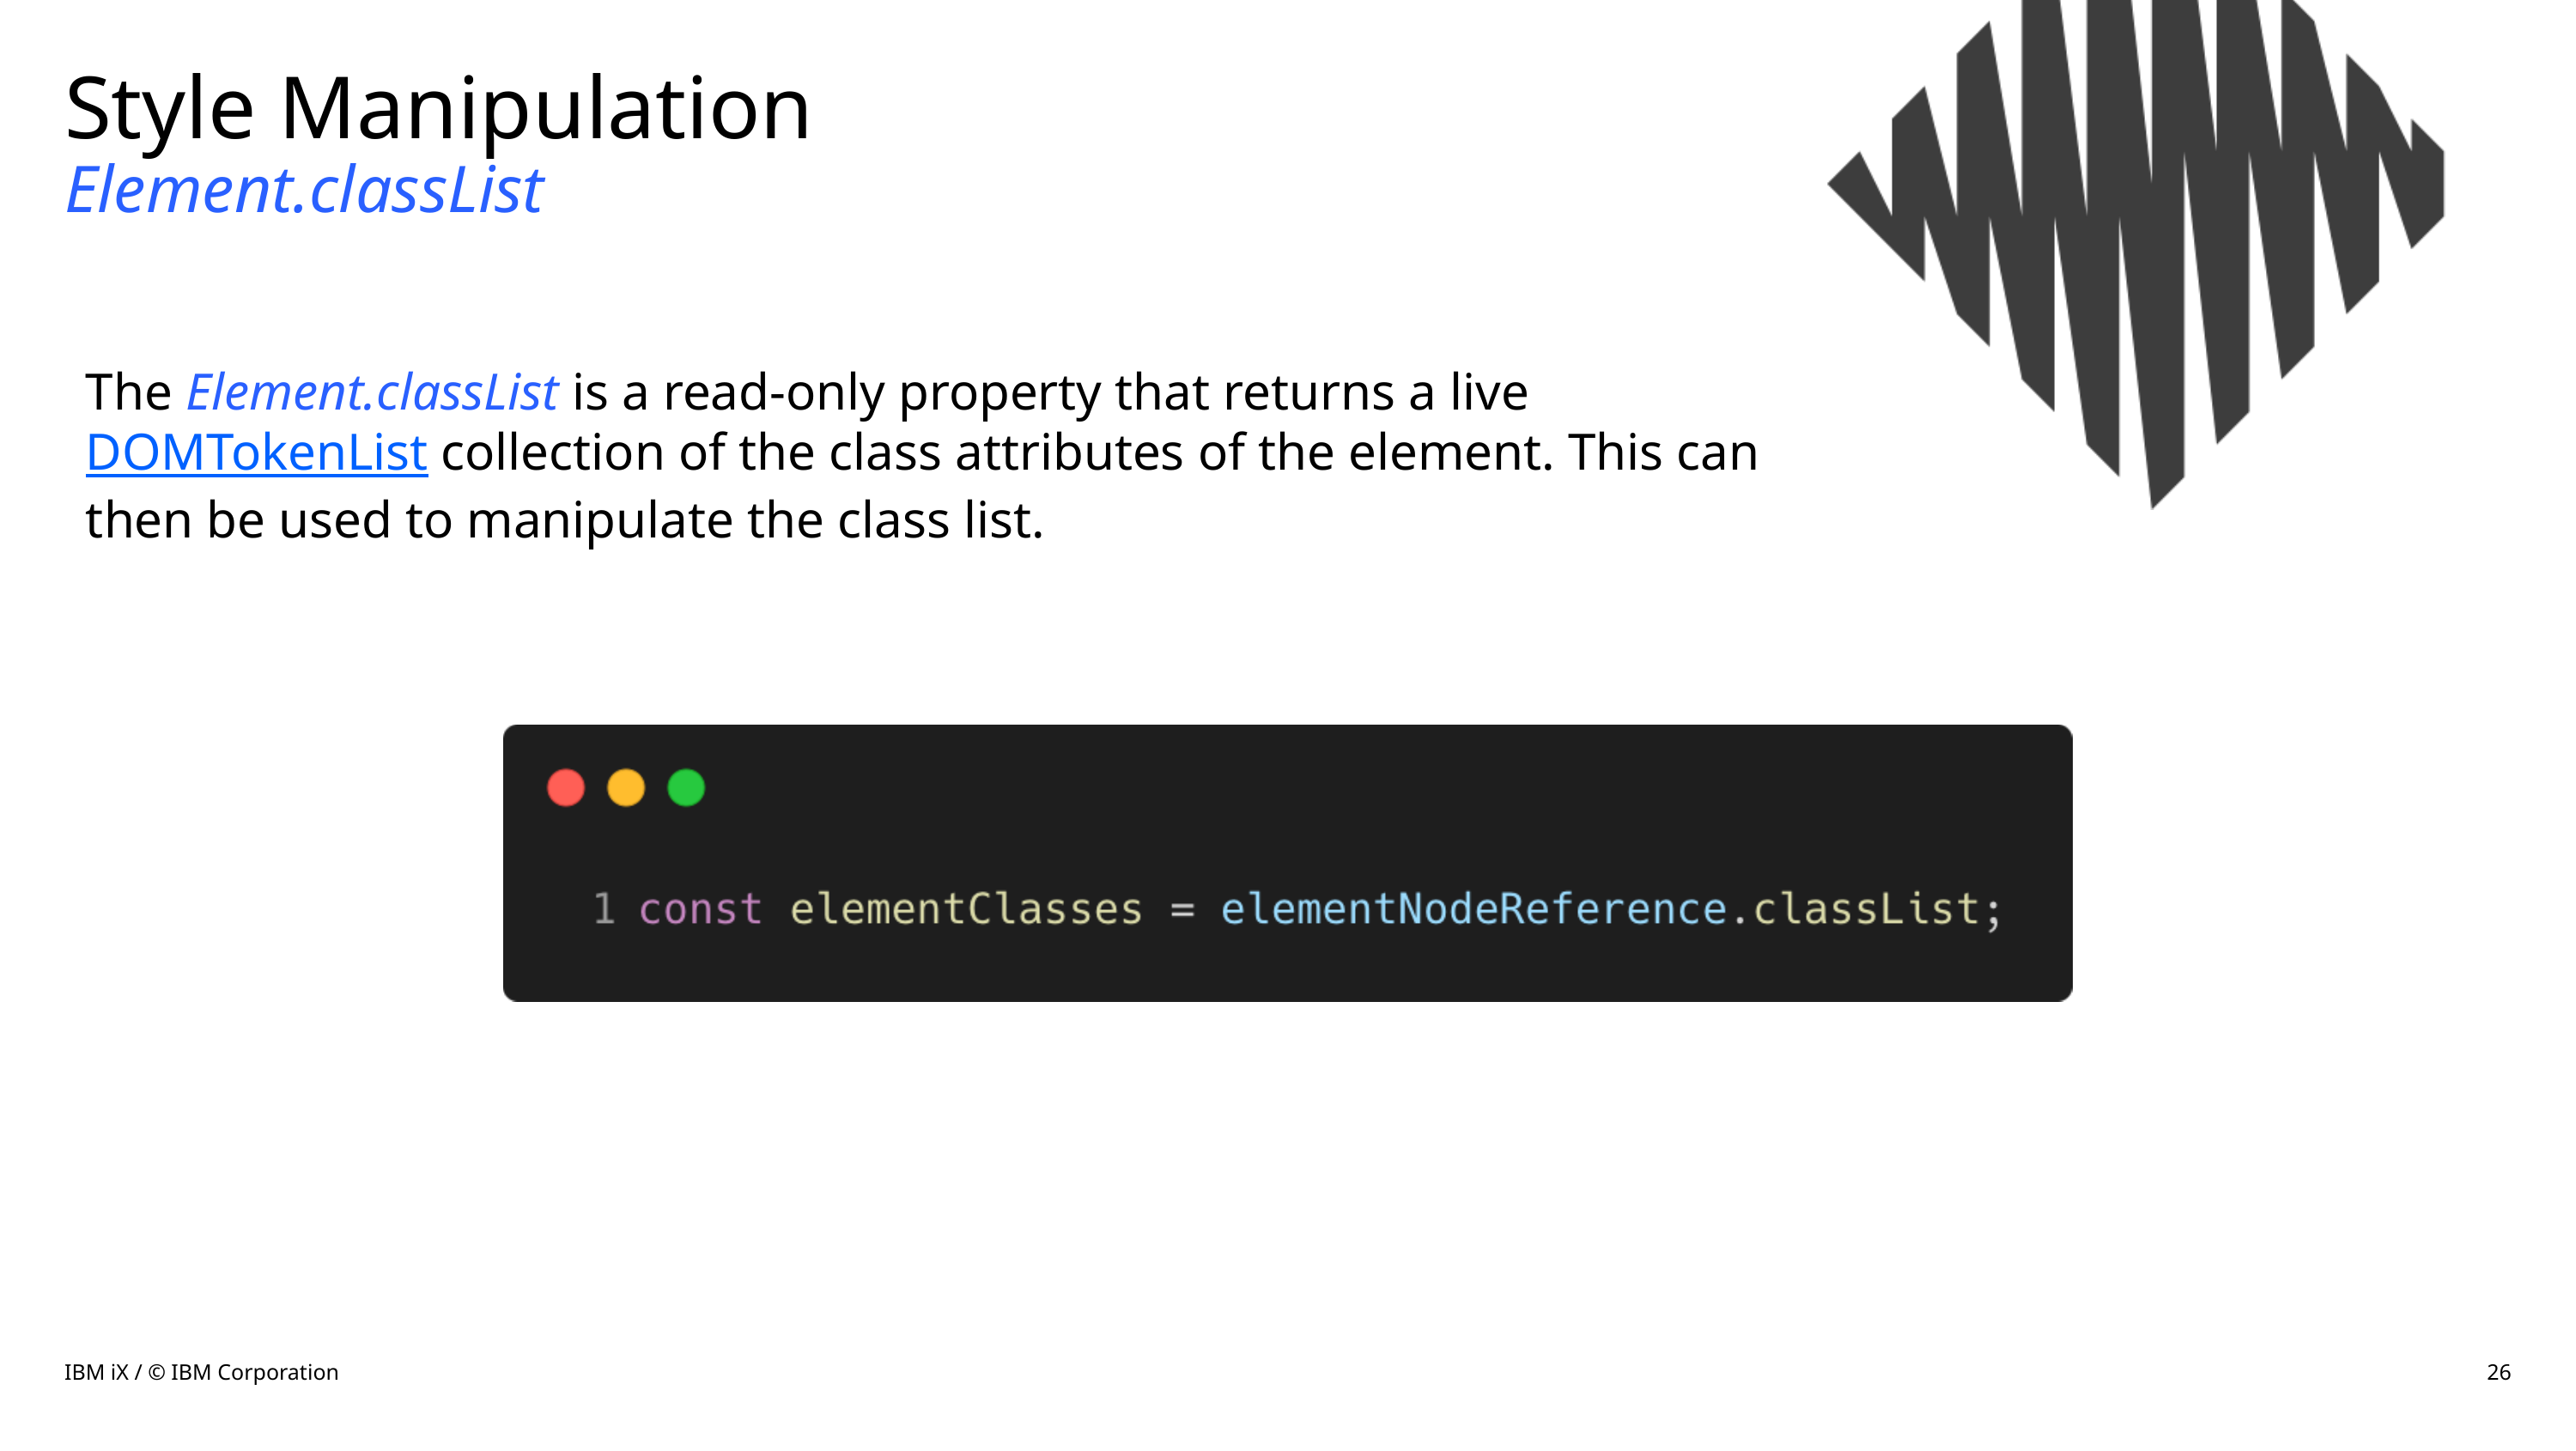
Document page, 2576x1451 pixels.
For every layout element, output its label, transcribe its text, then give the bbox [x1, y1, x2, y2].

picture [1826, 0, 2446, 511]
footer IBM iX / © IBM Corporation [64, 1350, 1224, 1397]
title Style Manipulation Element.classList [64, 64, 1224, 155]
slide_number 26 [1996, 1350, 2512, 1397]
picture [502, 725, 2073, 1002]
text_box [52, 331, 1770, 1270]
text_box The Element.classList is a read-only property that returns a live DOMTokenList collection of the class attributes of the element. This can then be used to manipulate the class list. [73, 353, 1791, 1291]
